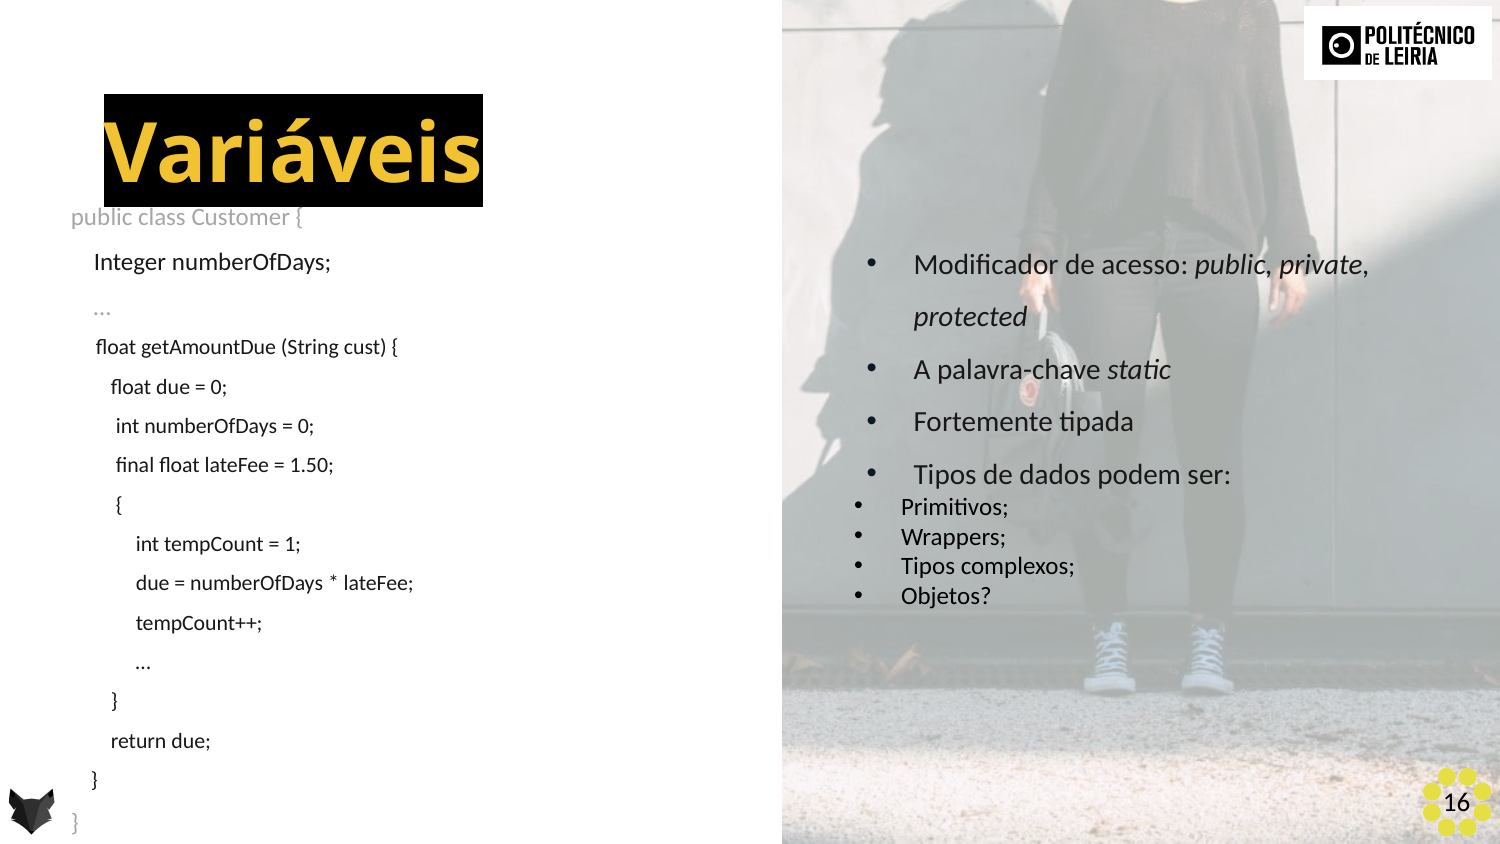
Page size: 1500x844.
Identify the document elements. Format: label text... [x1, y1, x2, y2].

text_box Modificador de acesso: public, private, protected A palavra-chave static Fortemente tipada Tipos de dados podem ser: Primitivos; Wrappers; Tipos complexos; Objetos? [839, 192, 1478, 698]
picture [8, 788, 55, 835]
picture [1304, 6, 1492, 80]
text_box Variáveis [88, 72, 1305, 212]
slide_number 16 [1411, 769, 1500, 835]
text_box public class Customer { Integer numberOfDays; … float getAmountDue (String cust) { float due = 0; int numberOfDays = 0; final float lateFee = 1.50; { int tempCount = 1; due = numberOfDays * lateFee; tempCount++; … } return due; } } [43, 192, 697, 830]
